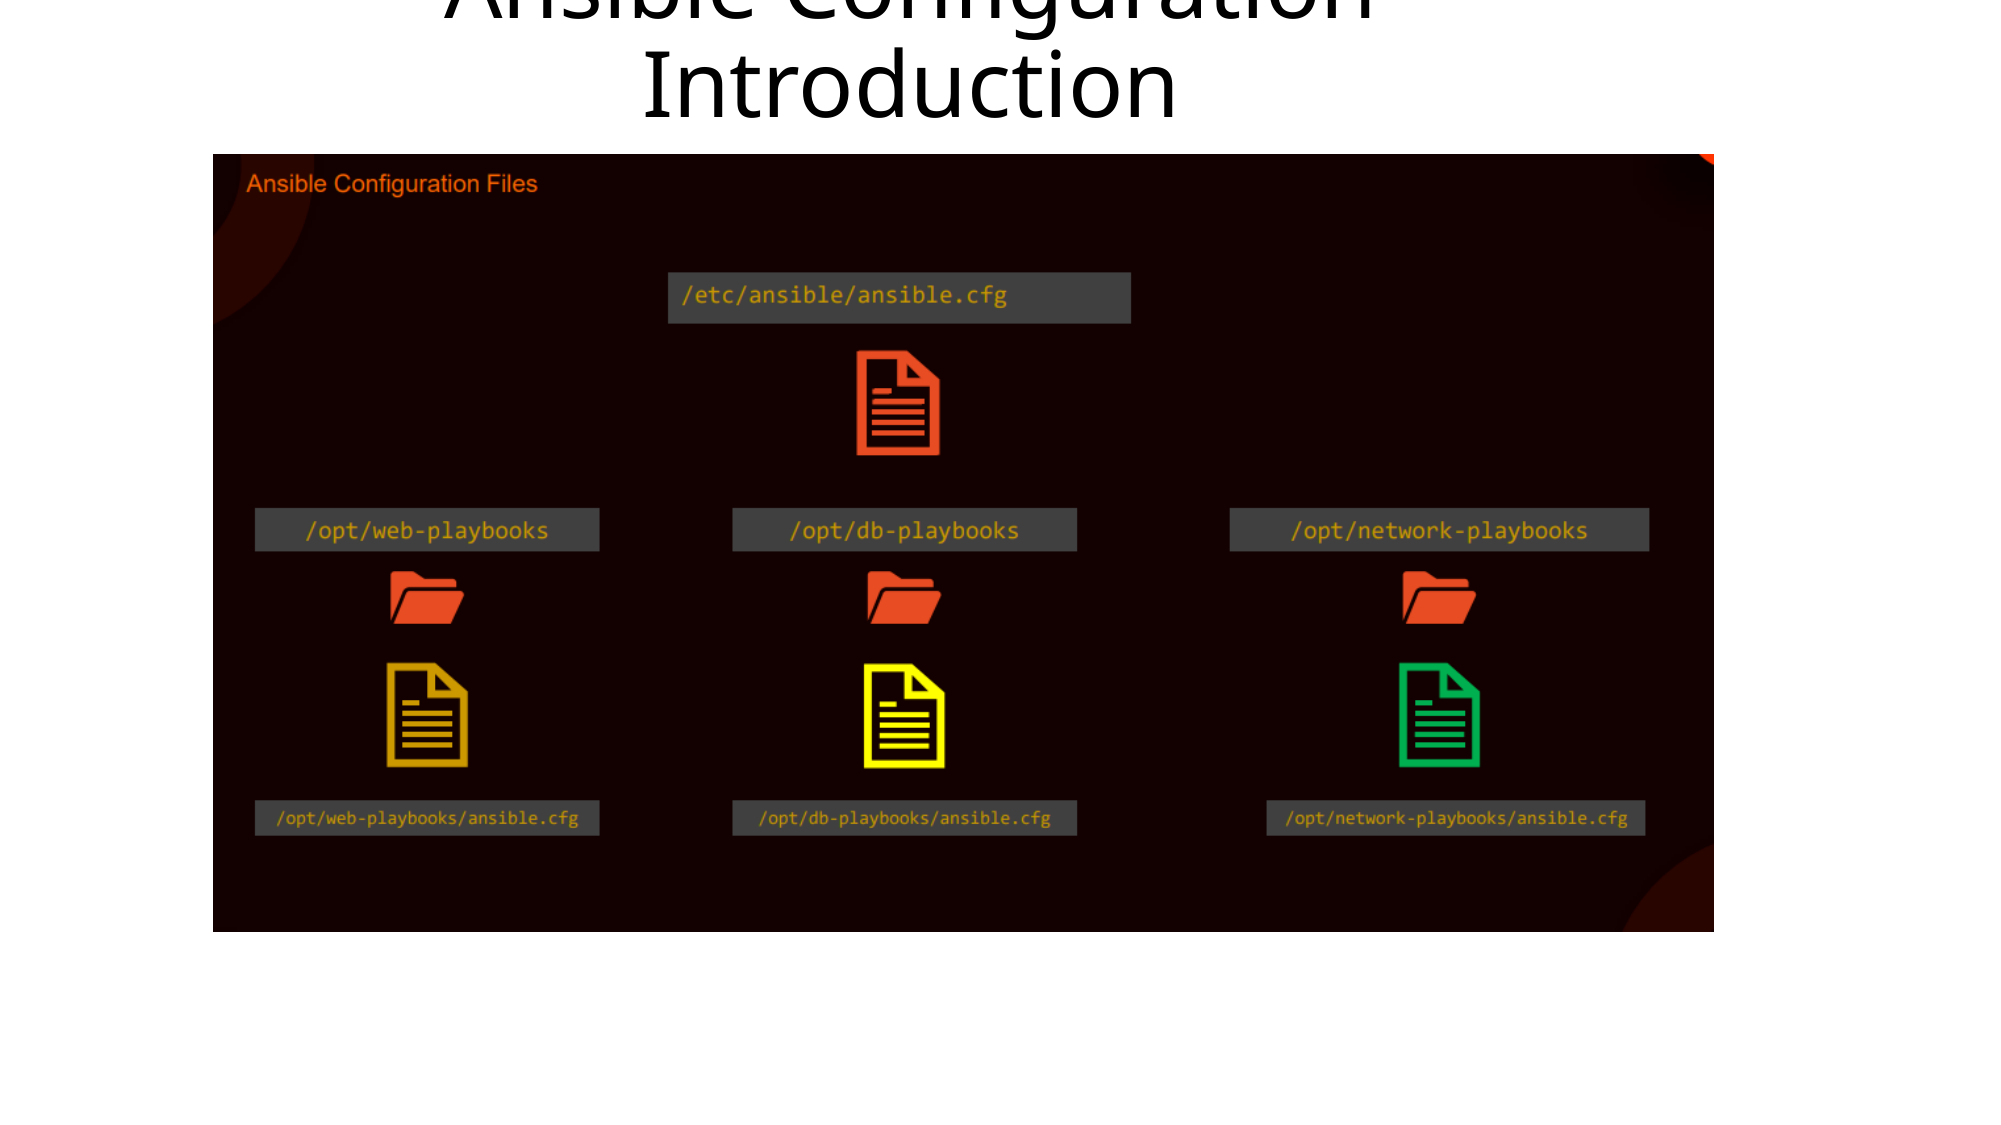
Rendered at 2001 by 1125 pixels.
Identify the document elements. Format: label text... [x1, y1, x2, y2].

title Ansible Configuration Introduction [161, 26, 1662, 146]
picture [212, 154, 1714, 933]
